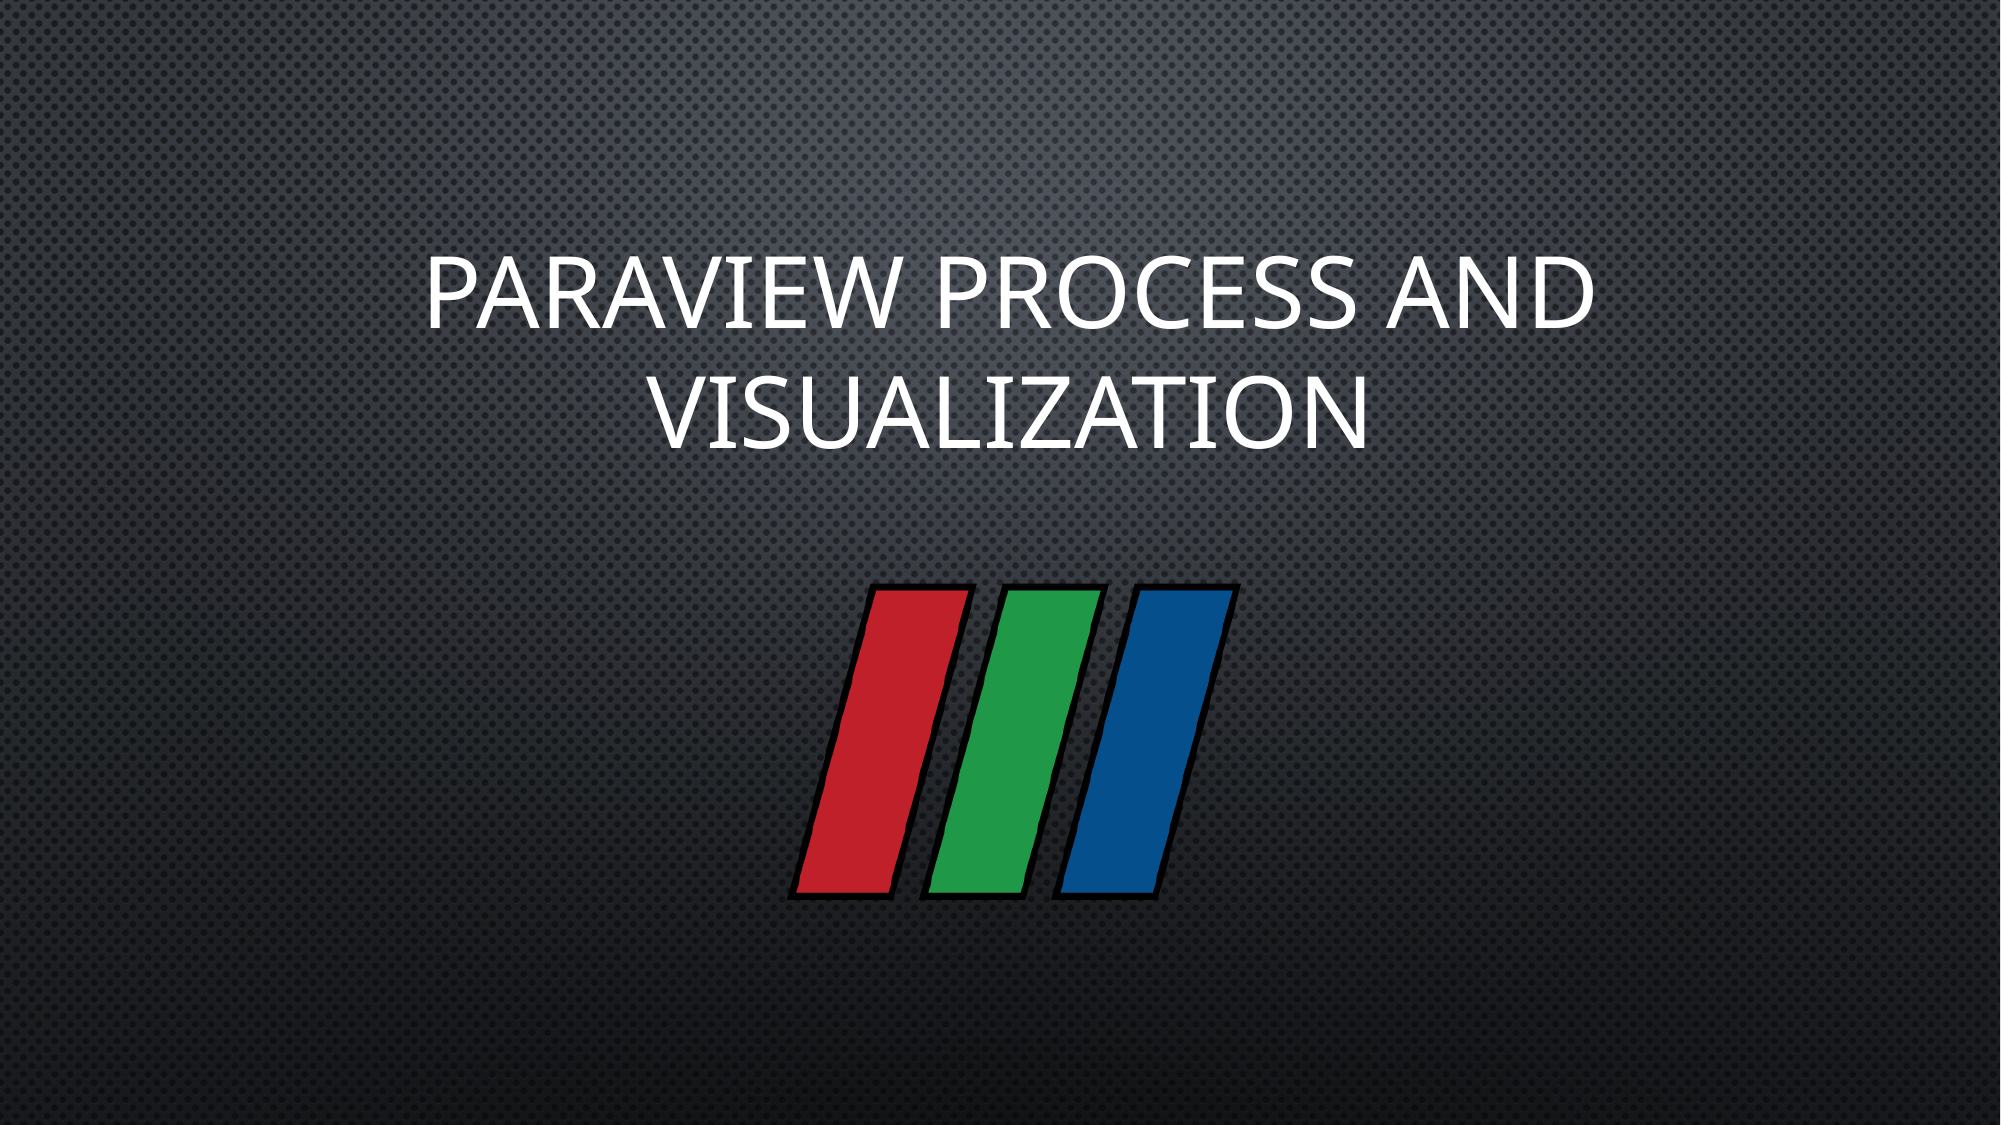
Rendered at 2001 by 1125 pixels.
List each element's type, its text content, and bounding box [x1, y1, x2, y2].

title Paraview Process and Visualization [397, 103, 1624, 477]
picture [772, 503, 1249, 980]
